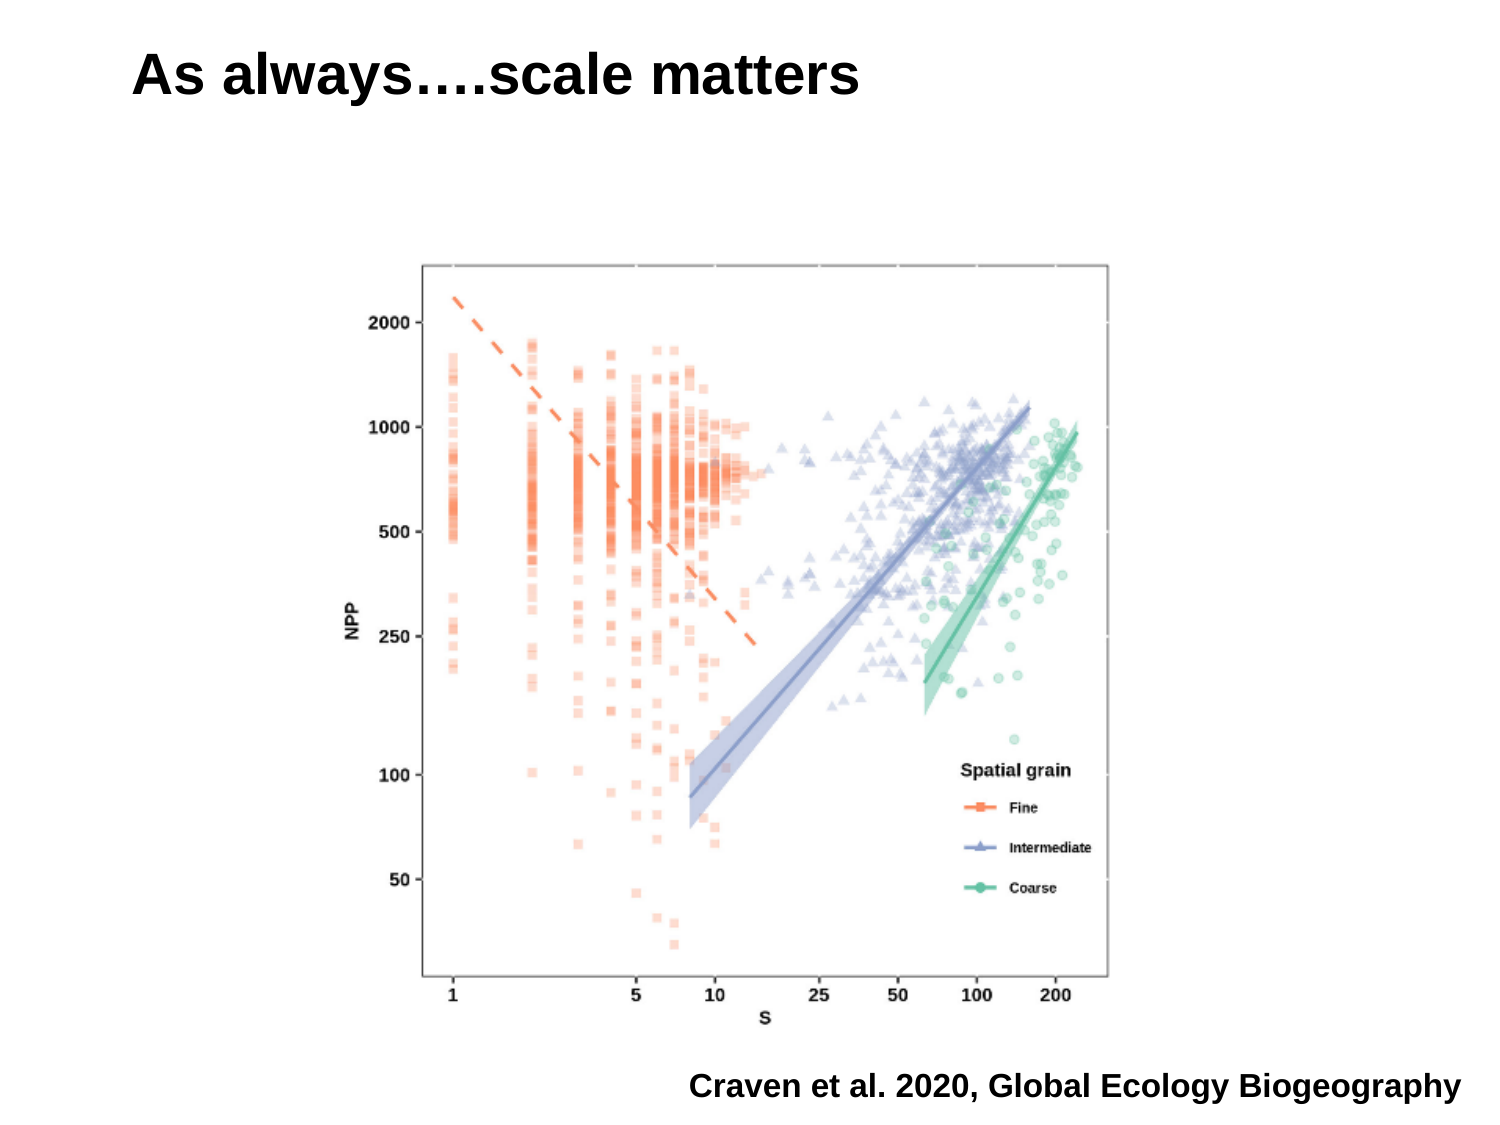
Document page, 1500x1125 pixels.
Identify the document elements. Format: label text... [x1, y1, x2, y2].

picture [342, 261, 1113, 1028]
text_box Craven et al. 2020, Global Ecology Biogeography [674, 1056, 1500, 1112]
text_box As always….scale matters [116, 28, 877, 114]
